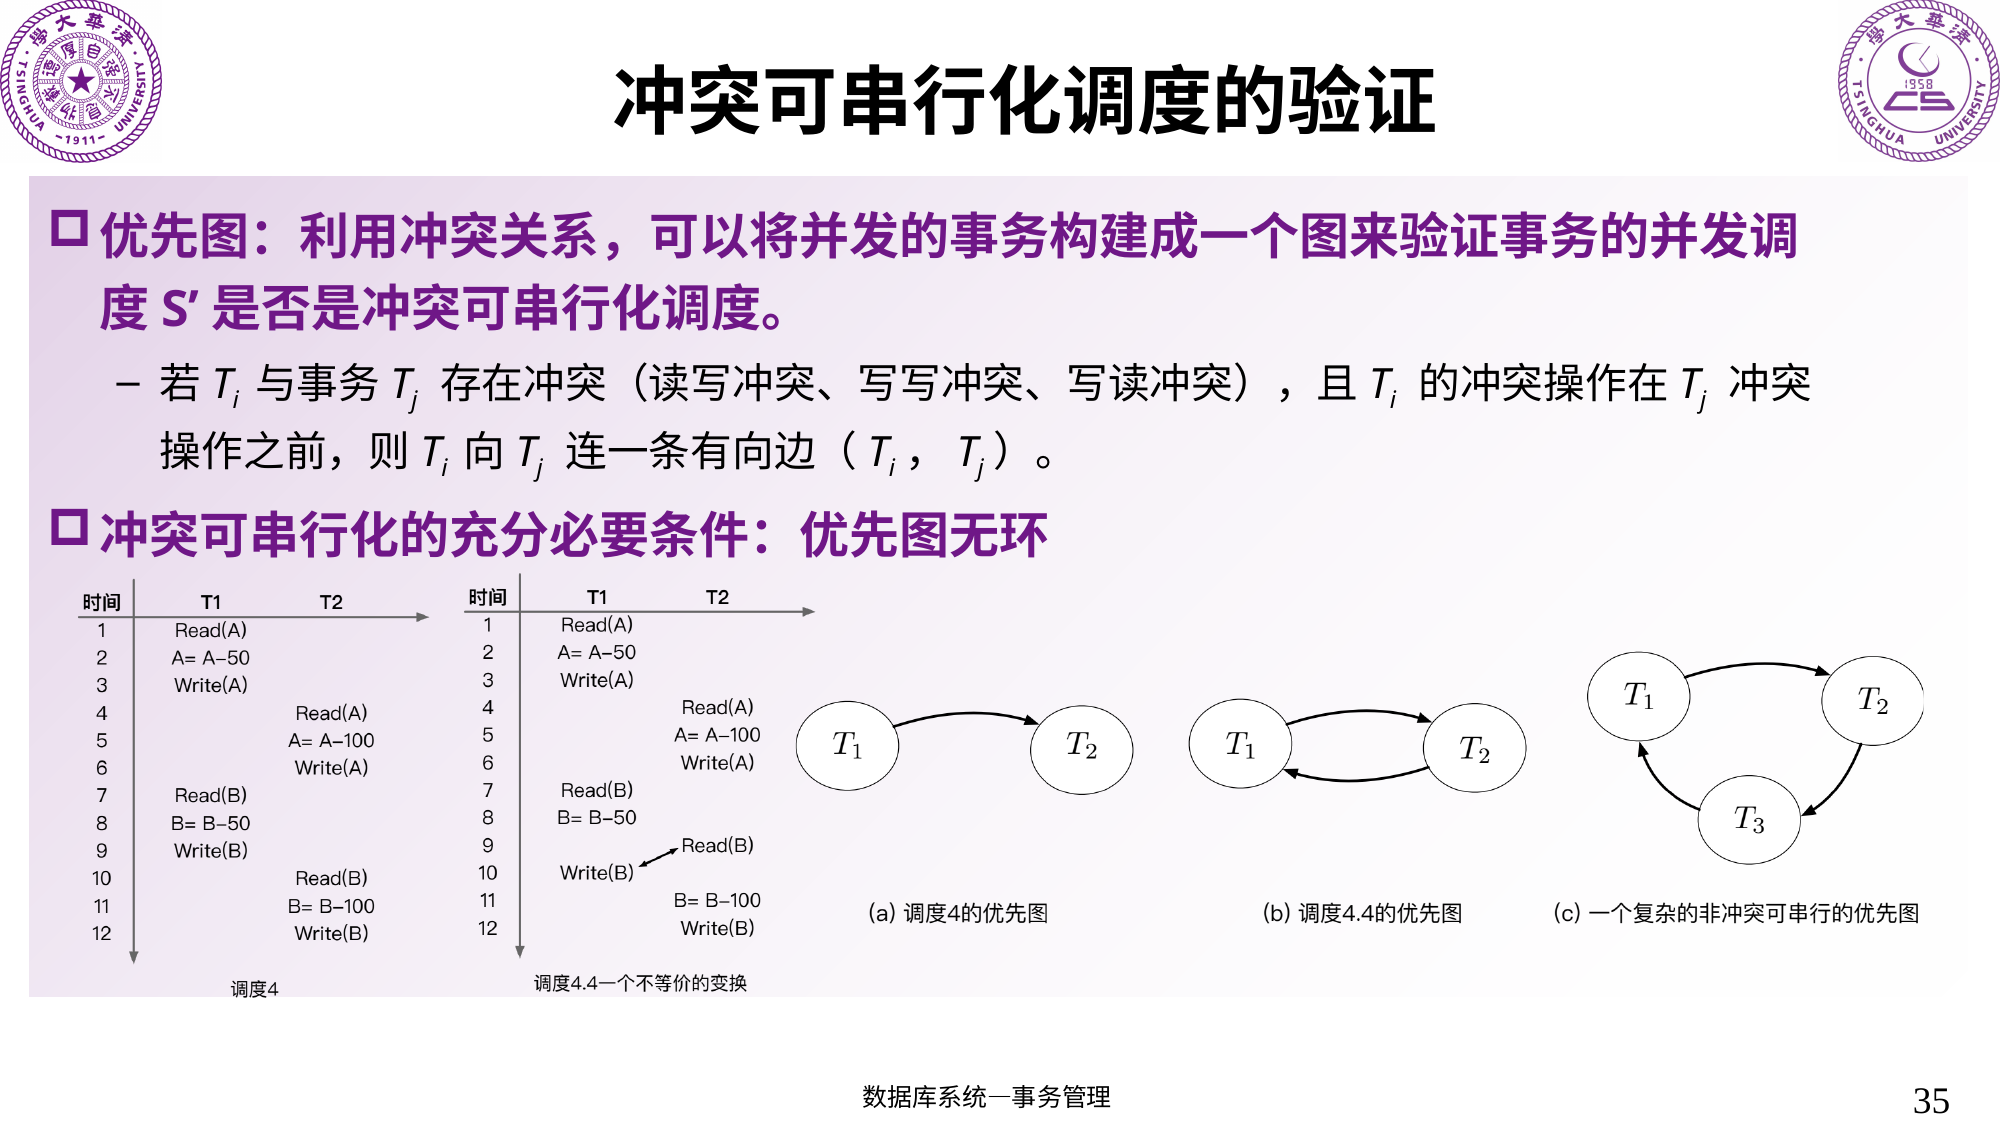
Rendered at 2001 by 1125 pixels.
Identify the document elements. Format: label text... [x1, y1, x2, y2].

picture [1838, 0, 2000, 162]
text_box 冲突可串行化调度的验证 [197, 42, 1853, 155]
footer 数据库系统—事务管理 [670, 1073, 1304, 1125]
picture [77, 578, 431, 1005]
list 优先图：利用冲突关系，可以将并发的事务构建成一个图来验证事务的并发调度S’是否是冲突可串行化调度。 若Ti 与事务Tj 存在冲突（读写冲突、写写冲突、写读冲突），且Ti 的冲突操作在Tj 冲突操作之前，则Ti 向Tj 连一条有向边（Ti，Tj）。 冲突可串行化的充分必要条件：优先图无环 [32, 185, 1853, 517]
slide_number 35 [1898, 1069, 2000, 1125]
picture [0, 0, 162, 163]
picture [462, 572, 1924, 1000]
text_box [29, 176, 1968, 997]
